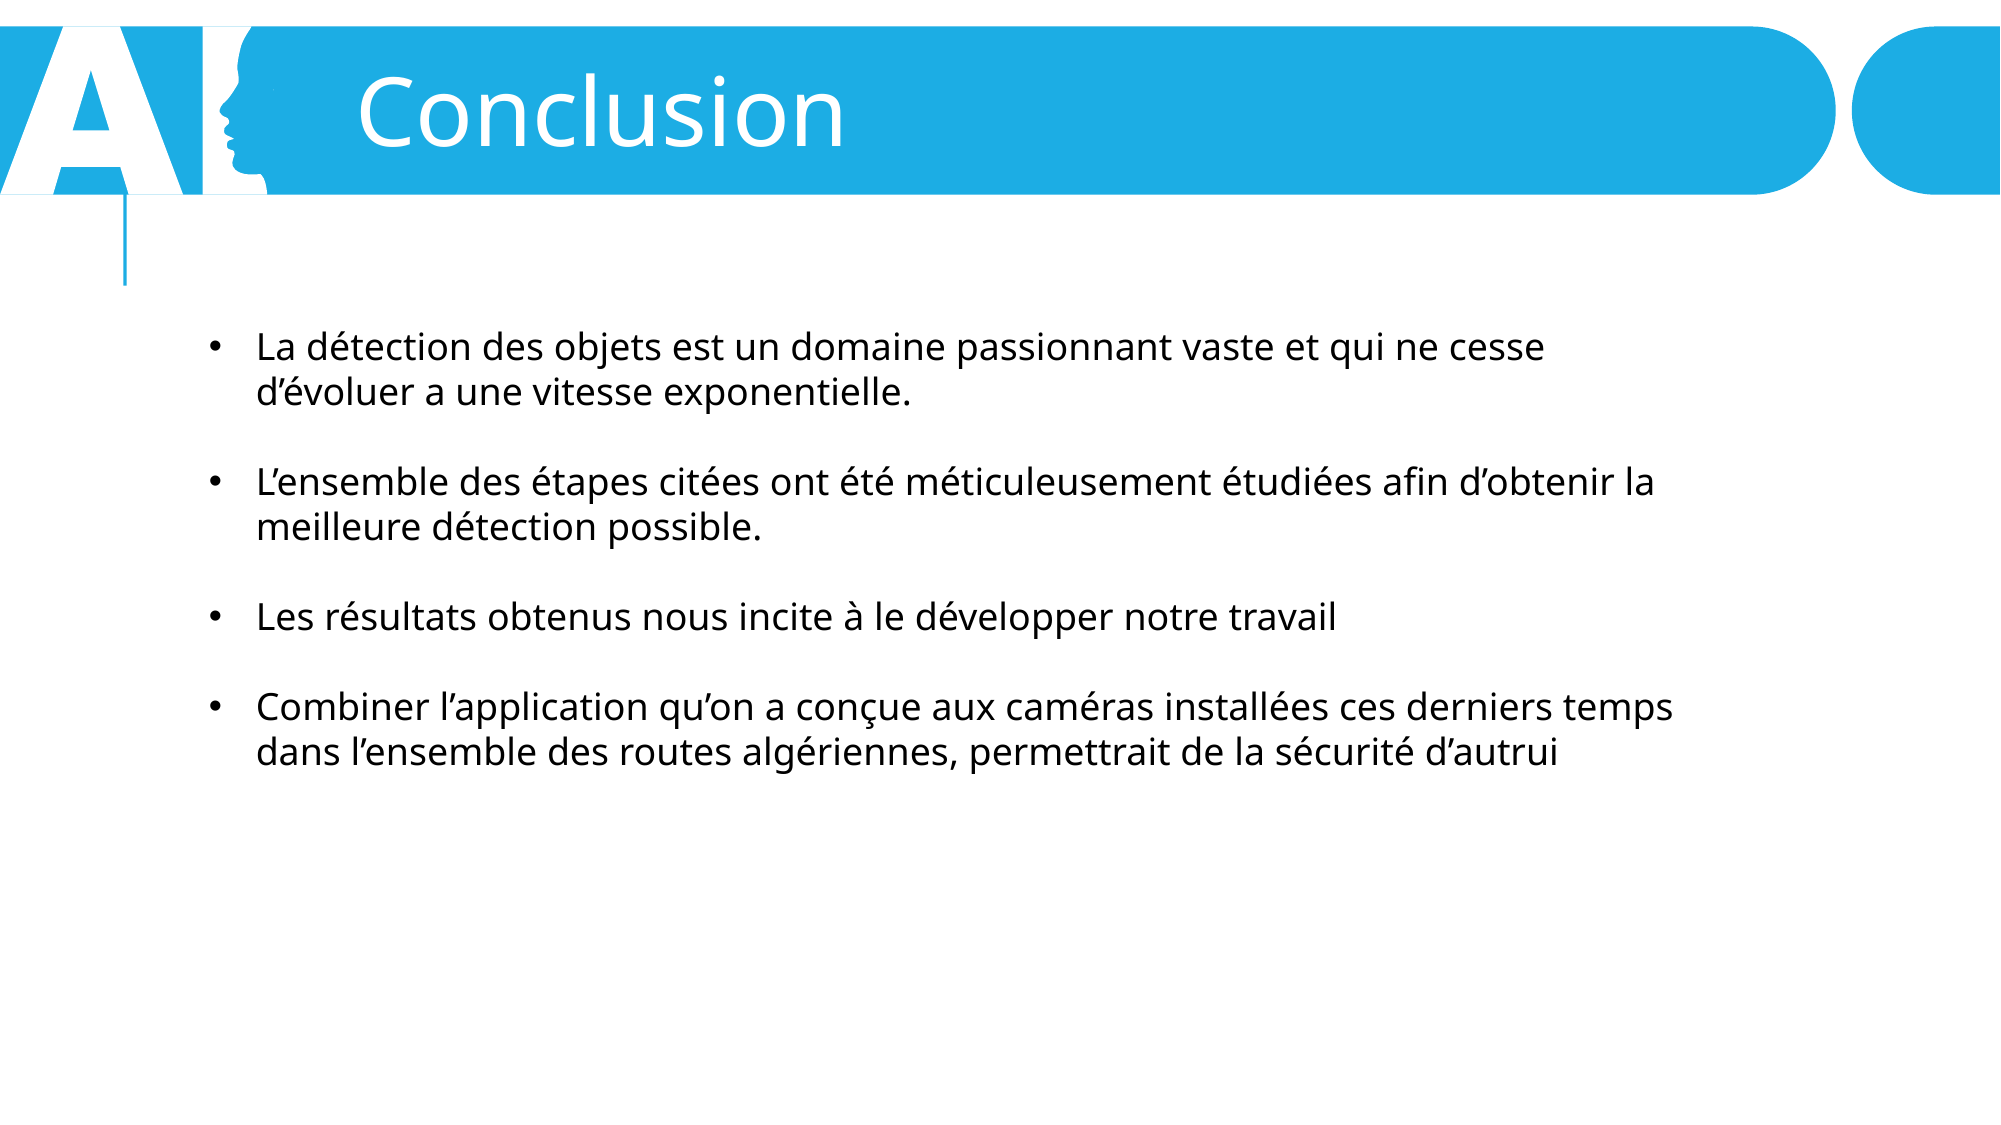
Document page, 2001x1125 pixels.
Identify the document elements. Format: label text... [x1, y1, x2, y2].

text_box La détection des objets est un domaine passionnant vaste et qui ne cesse d’évoluer a une vitesse exponentielle. L’ensemble des étapes citées ont été méticuleusement étudiées afin d’obtenir la meilleure détection possible. Les résultats obtenus nous incite à le développer notre travail Combiner l’application qu’on a conçue aux caméras installées ces derniers temps dans l’ensemble des routes algériennes, permettrait de la sécurité d’autrui [194, 315, 1712, 916]
text_box Conclusion [347, 55, 1952, 175]
